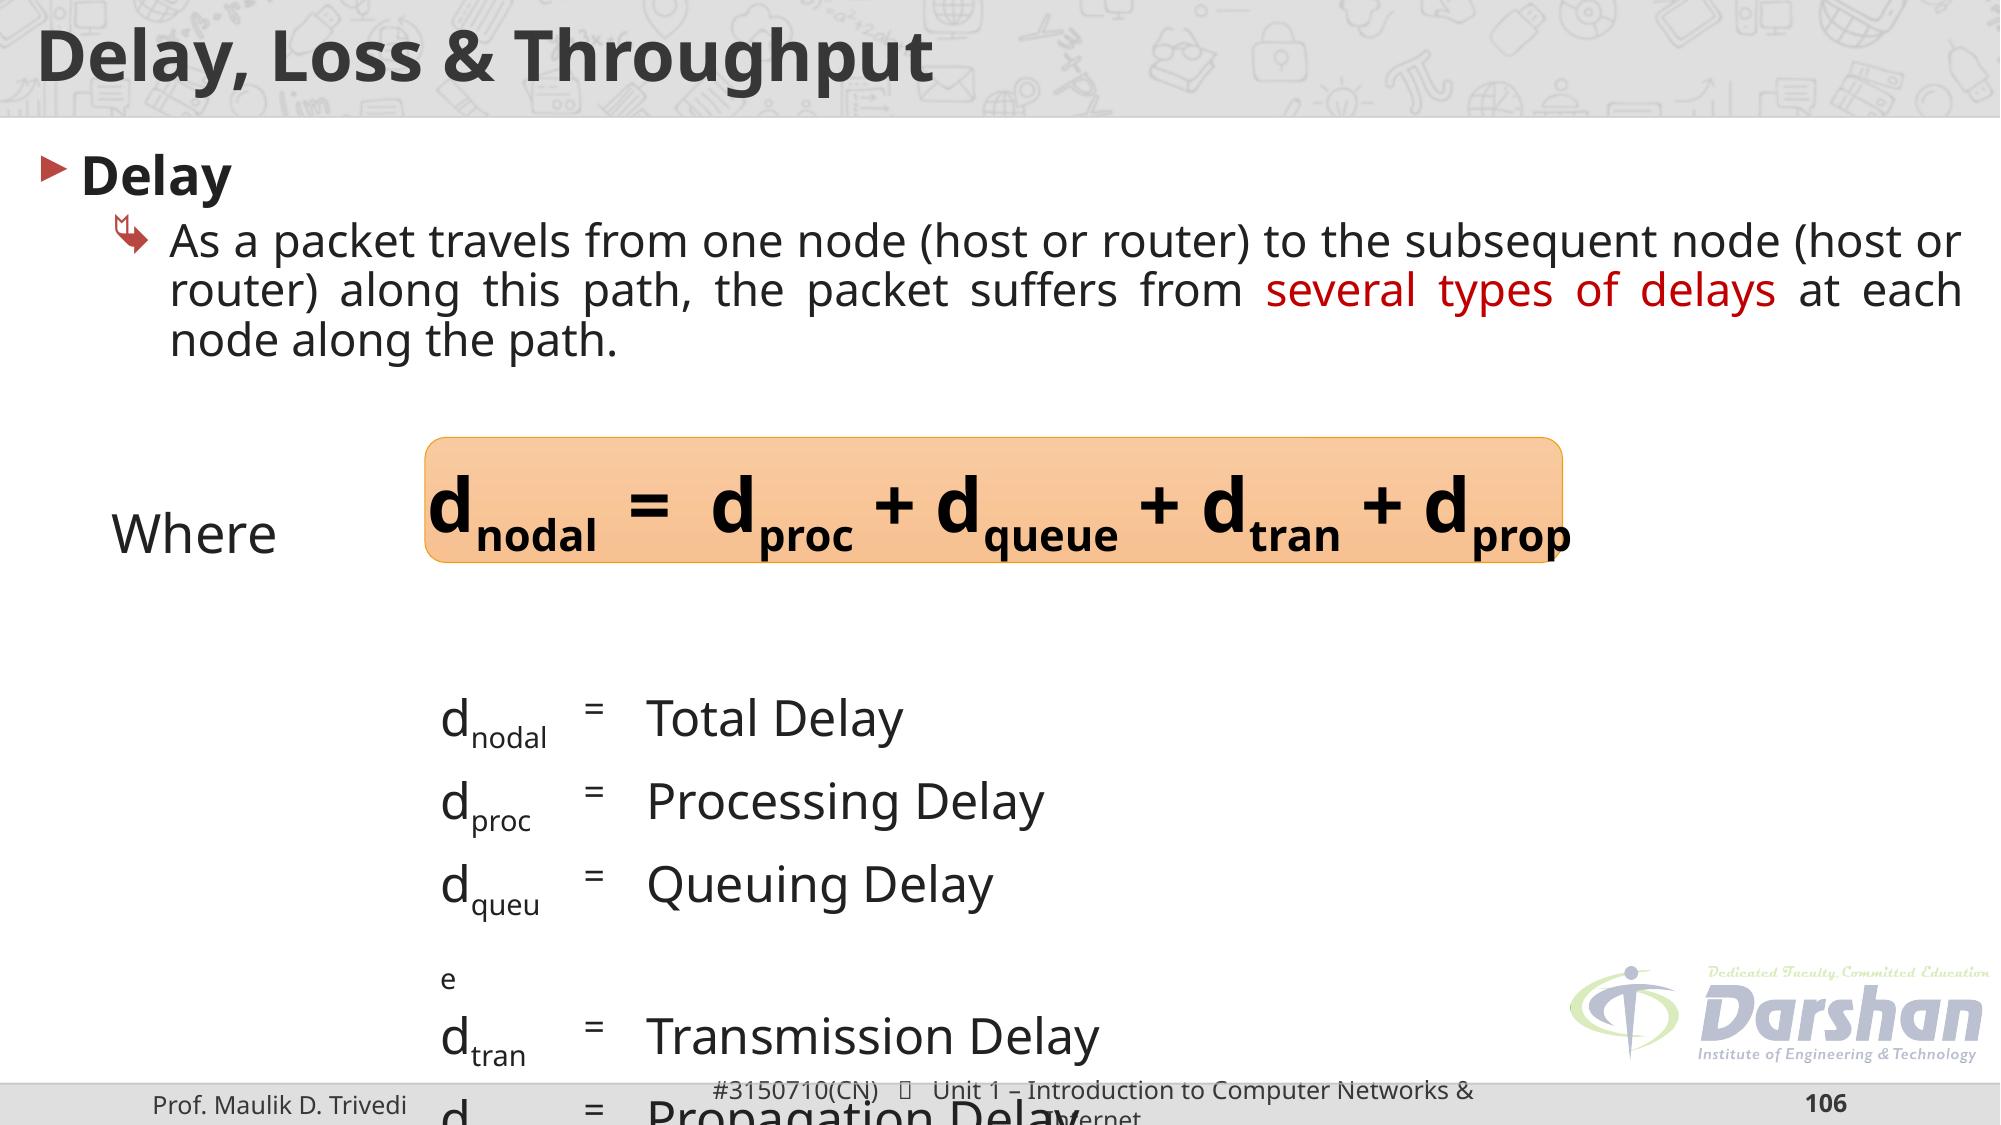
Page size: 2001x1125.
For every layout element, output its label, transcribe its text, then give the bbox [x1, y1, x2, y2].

list Delay As a packet travels from one node (host or router) to the subsequent node (host or router) along this path, the packet suffers from several types of delays at each node along the path. Where [21, 141, 1979, 1059]
table_cell dprop [425, 1077, 569, 1125]
table_header dnodal [425, 675, 569, 758]
table_header Total Delay [631, 675, 1393, 758]
table_cell = [569, 1077, 631, 1125]
title Delay, Loss & Throughput [0, 0, 2000, 117]
table_cell dproc [425, 758, 569, 842]
table_cell Transmission Delay [631, 993, 1393, 1077]
table_cell dtran [425, 993, 569, 1077]
table_cell Queuing Delay [631, 842, 1393, 993]
table_cell = [569, 993, 631, 1077]
table_cell dqueue [425, 842, 569, 993]
table_cell = [569, 842, 631, 993]
table_header = [569, 675, 631, 758]
table_cell = [569, 758, 631, 842]
table_cell Propagation Delay [631, 1077, 1393, 1125]
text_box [337, 435, 1663, 600]
table_cell Processing Delay [631, 758, 1393, 842]
